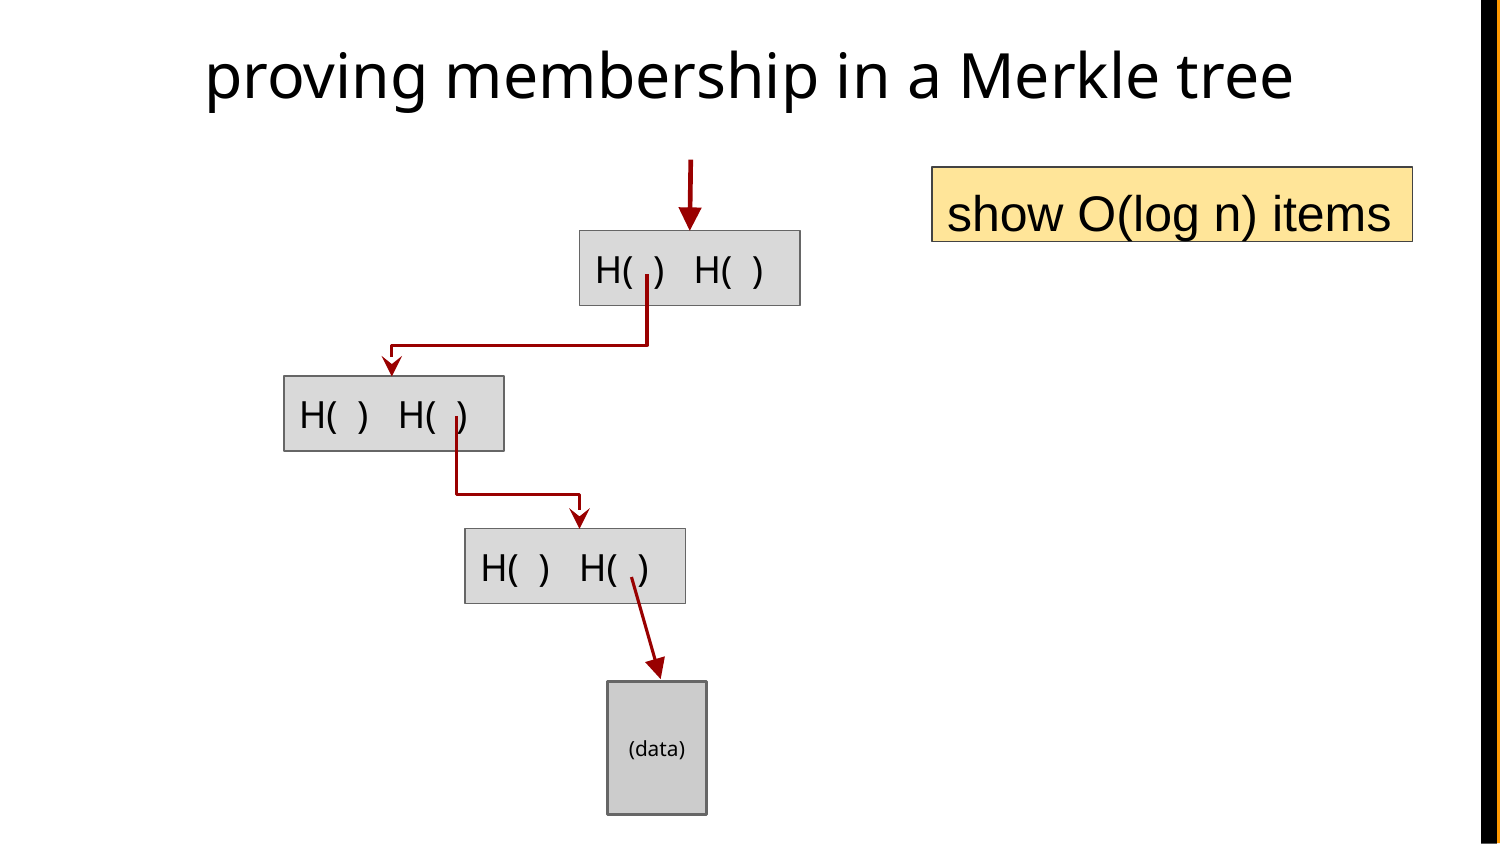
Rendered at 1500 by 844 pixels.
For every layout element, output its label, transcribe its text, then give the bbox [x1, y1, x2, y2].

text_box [631, 576, 661, 680]
list proving membership in a Merkle tree [75, 21, 1425, 135]
text_box [381, 274, 648, 377]
text_box [456, 415, 590, 529]
text_box H( ) H( ) [579, 230, 800, 306]
text_box H( ) H( ) [283, 375, 505, 451]
text_box (data) [607, 681, 707, 815]
text_box H( ) H( ) [465, 528, 686, 604]
text_box show O(log n) items [932, 166, 1413, 242]
